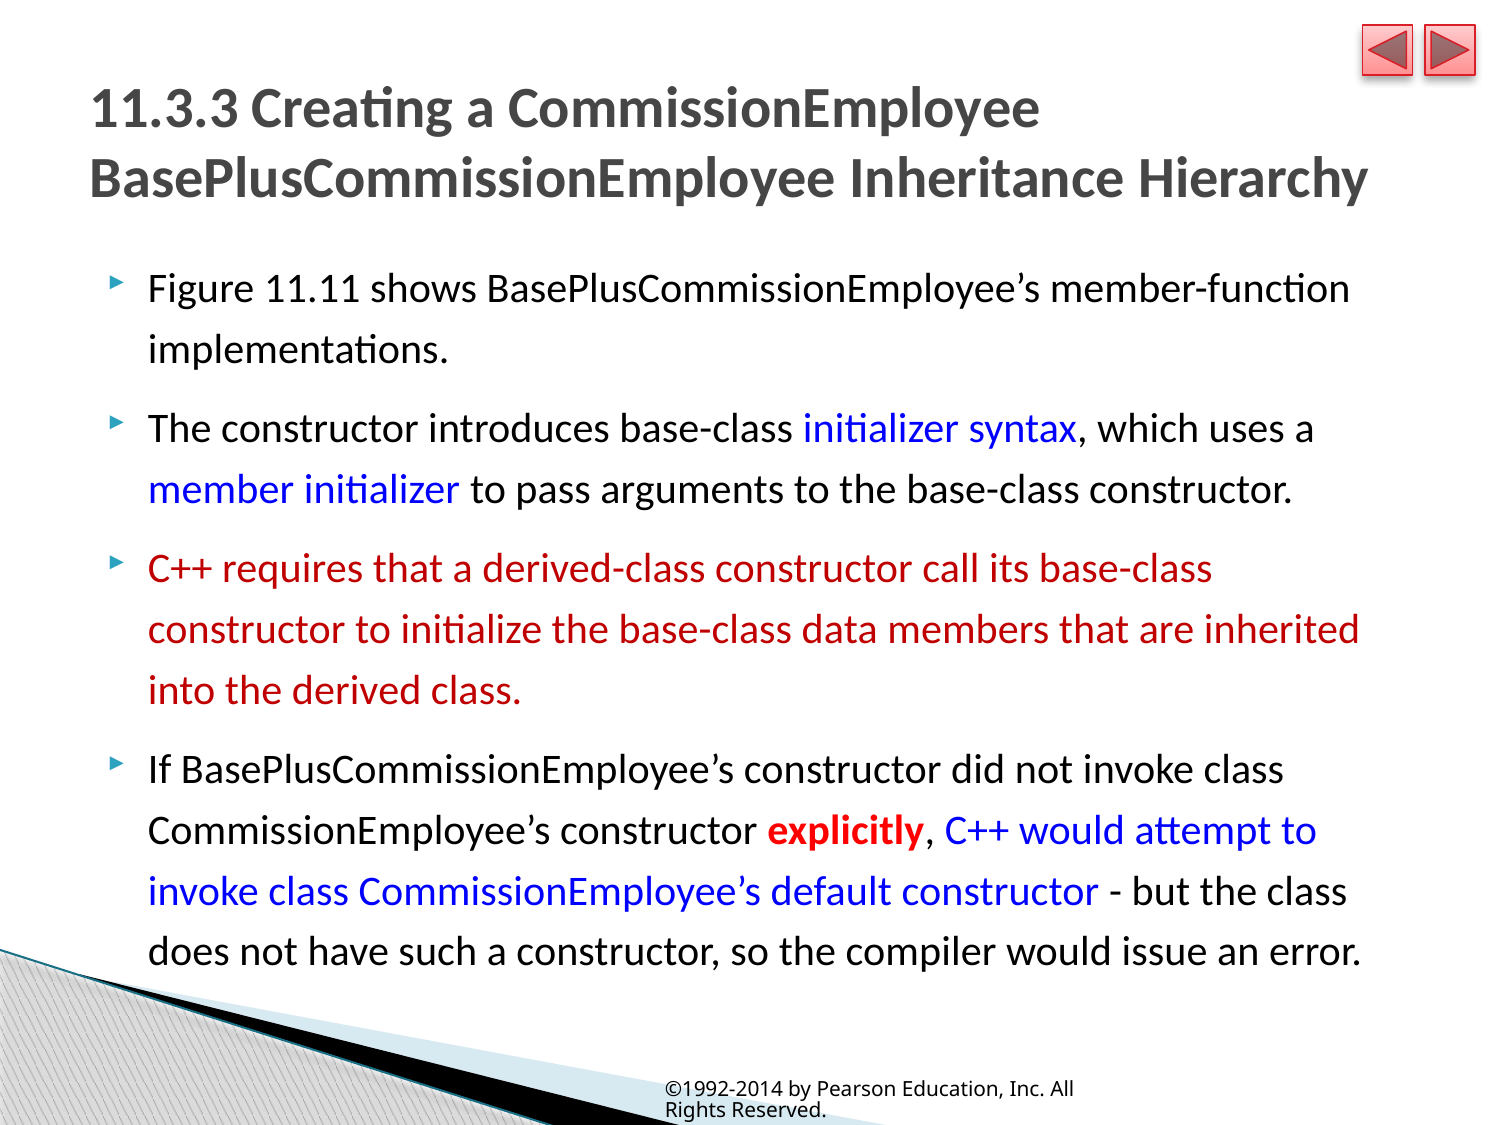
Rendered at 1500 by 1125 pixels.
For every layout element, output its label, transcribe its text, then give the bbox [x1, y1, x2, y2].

list Figure 11.11 shows BasePlusCommissionEmployee’s member-function implementations. The constructor introduces base-class initializer syntax, which uses a member initializer to pass arguments to the base-class constructor. C++ requires that a derived-class constructor call its base-class constructor to initialize the base-class data members that are inherited into the derived class. If BasePlusCommissionEmployee’s constructor did not invoke class CommissionEmployee’s constructor explicitly, C++ would attempt to invoke class CommissionEmployee’s default constructor - but the class does not have such a constructor, so the compiler would issue an error. [75, 242, 1425, 986]
footer ©1992-2014 by Pearson Education, Inc. All Rights Reserved. [650, 1051, 1105, 1112]
title 11.3.3 Creating a CommissionEmployee BasePlusCommissionEmployee Inheritance Hierarchy [75, 45, 1425, 233]
